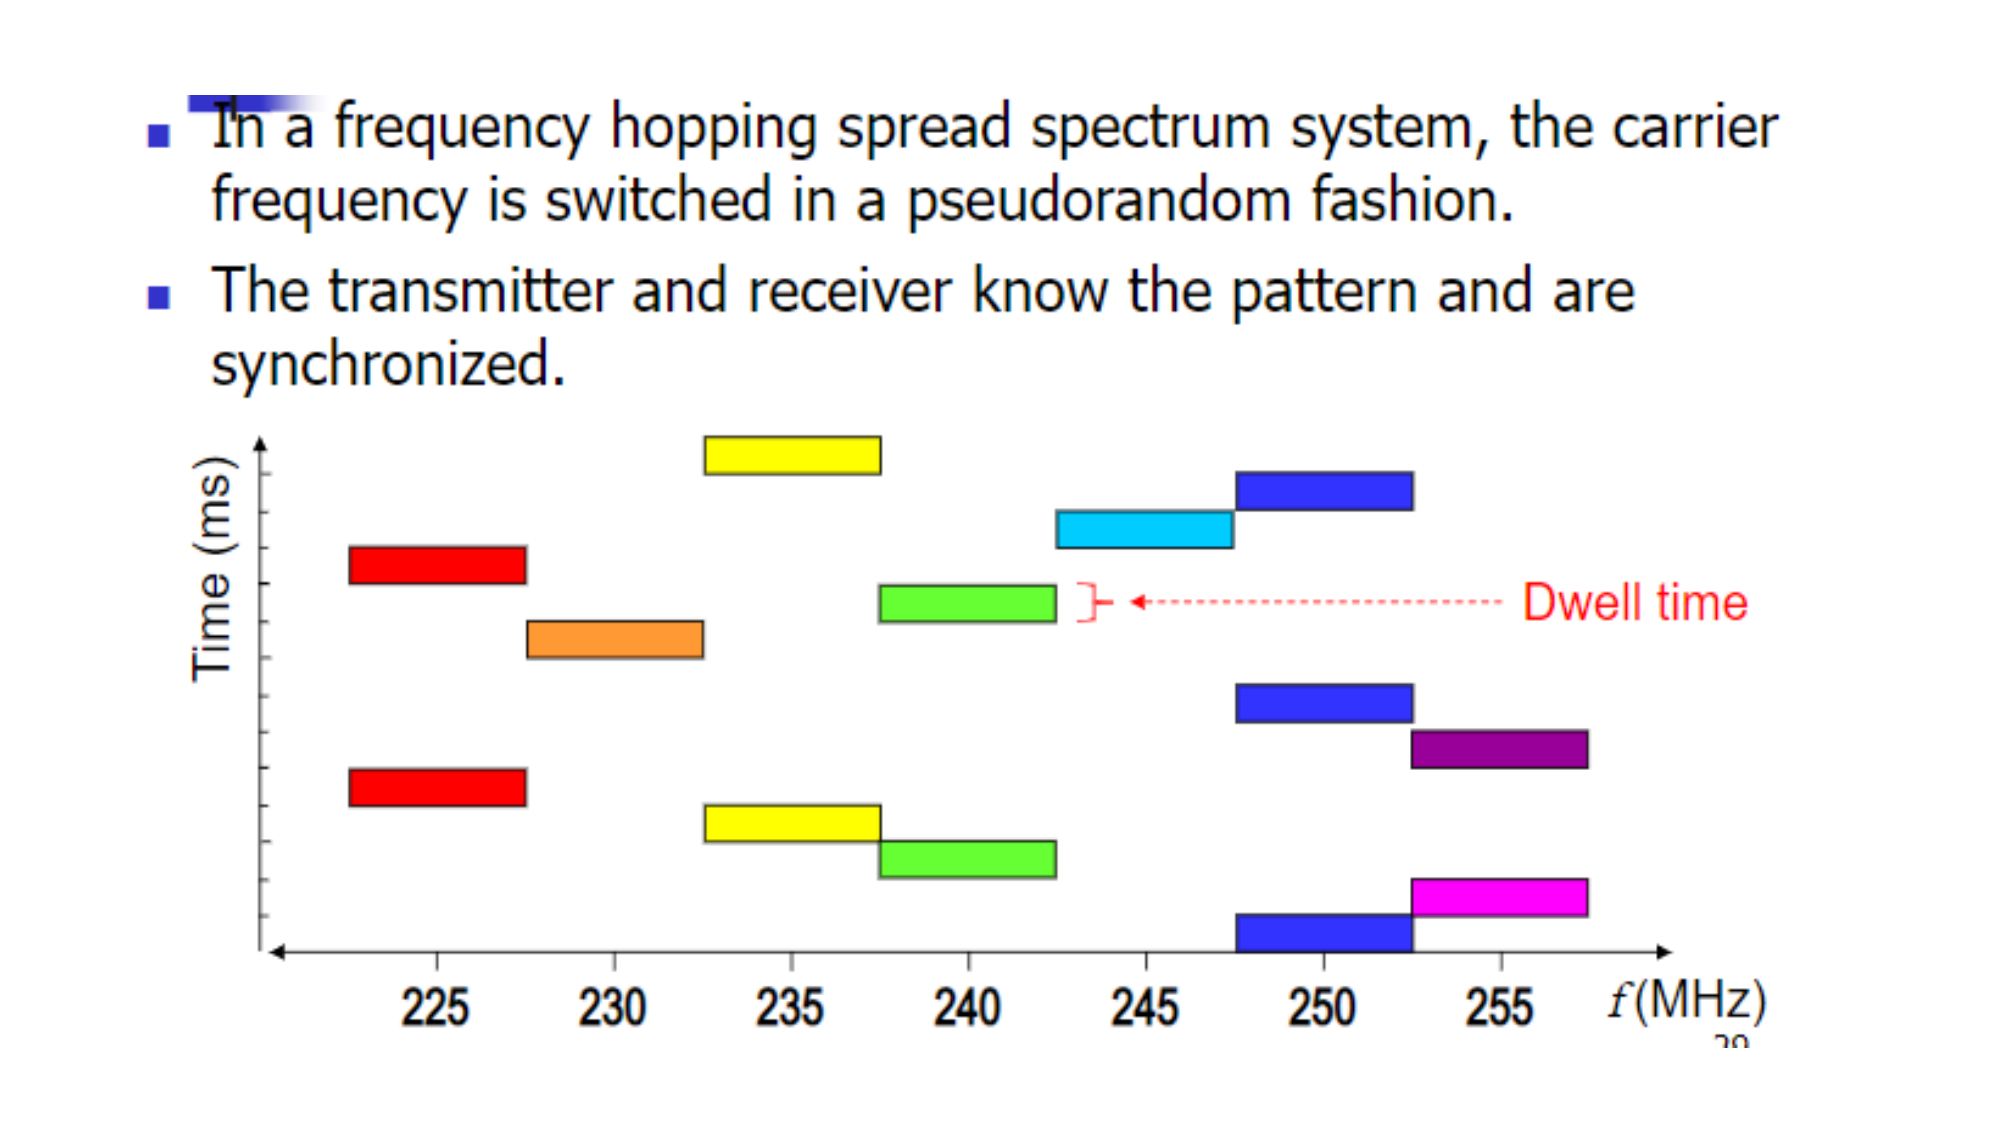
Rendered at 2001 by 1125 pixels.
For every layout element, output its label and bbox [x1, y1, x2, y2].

picture [137, 95, 1833, 1048]
